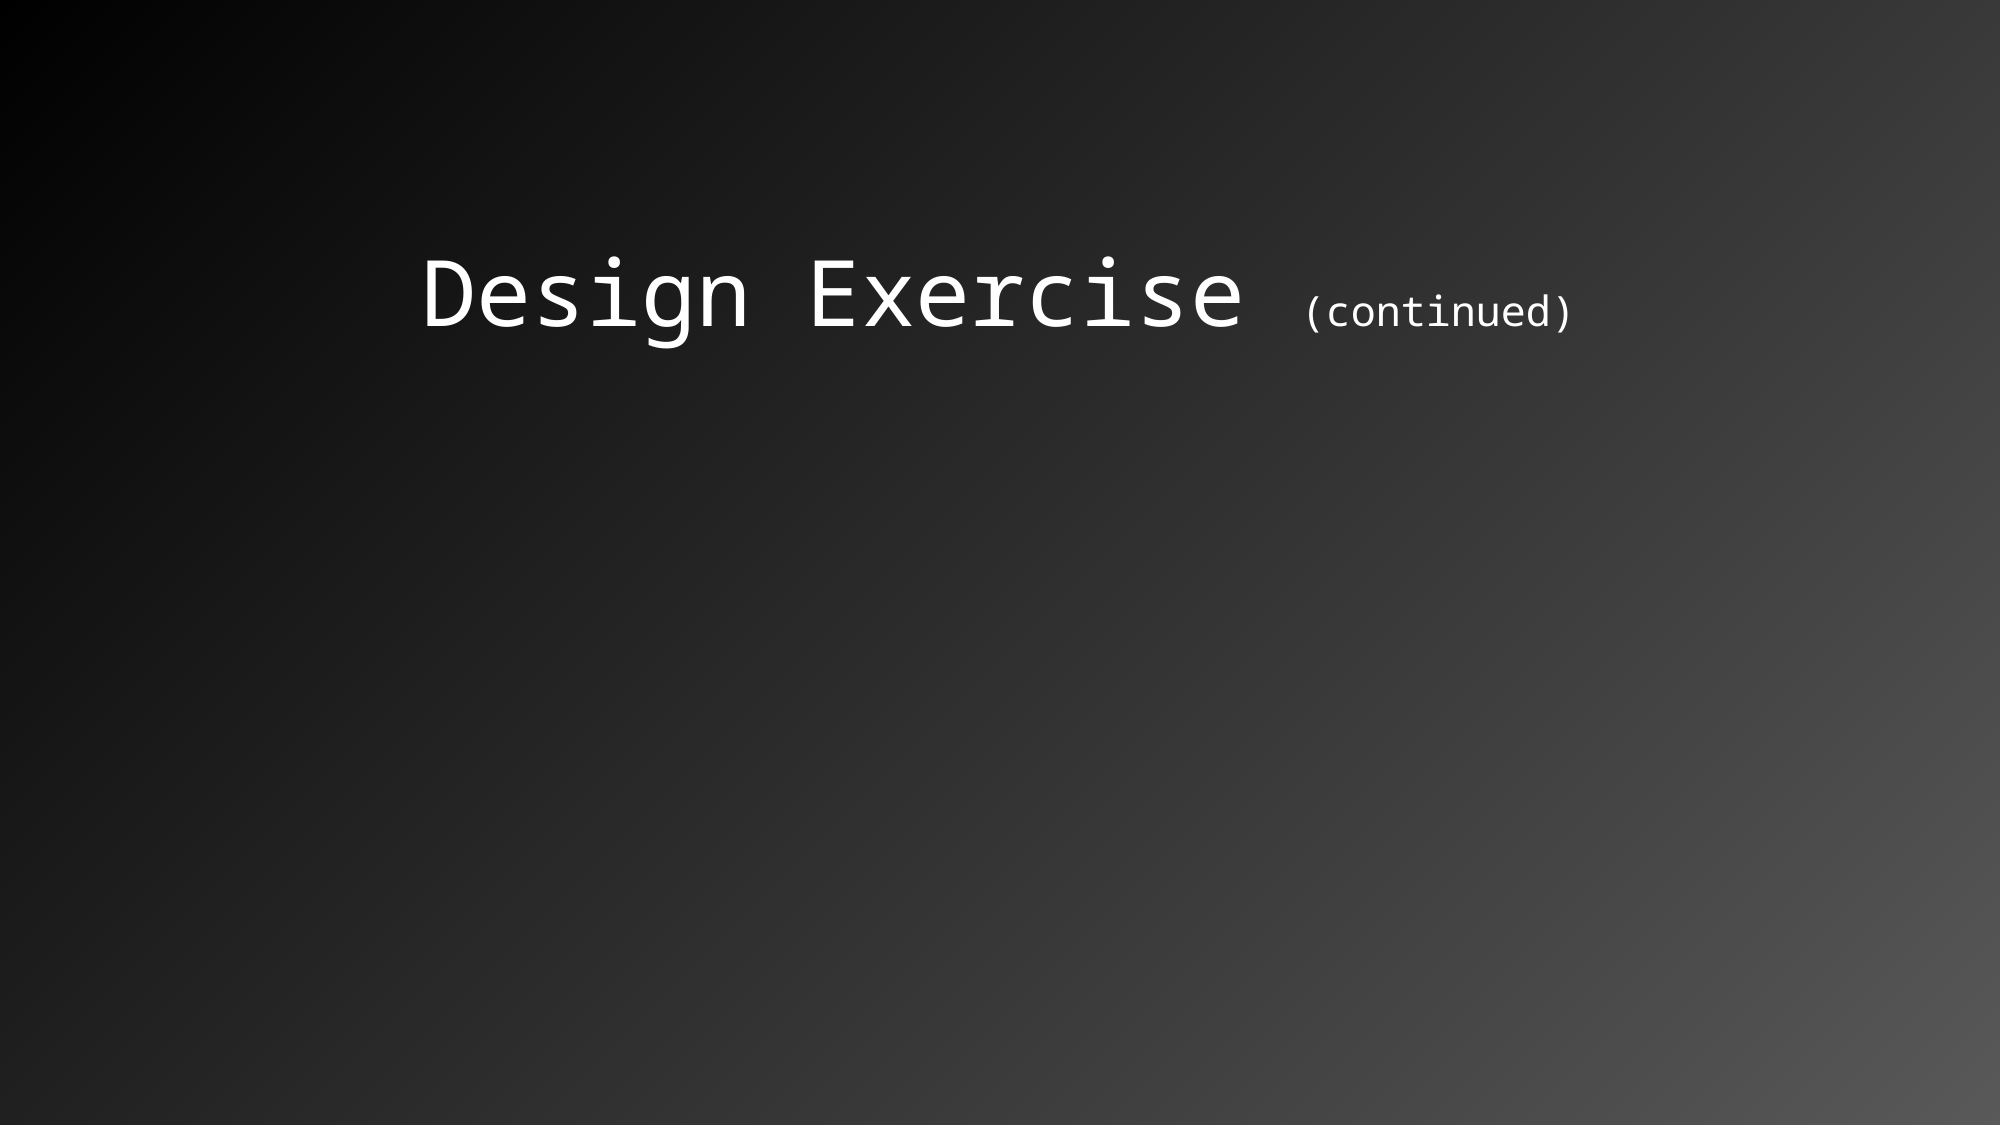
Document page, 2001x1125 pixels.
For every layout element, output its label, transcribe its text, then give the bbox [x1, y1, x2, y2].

title Design Exercise (continued) [135, 188, 1861, 406]
